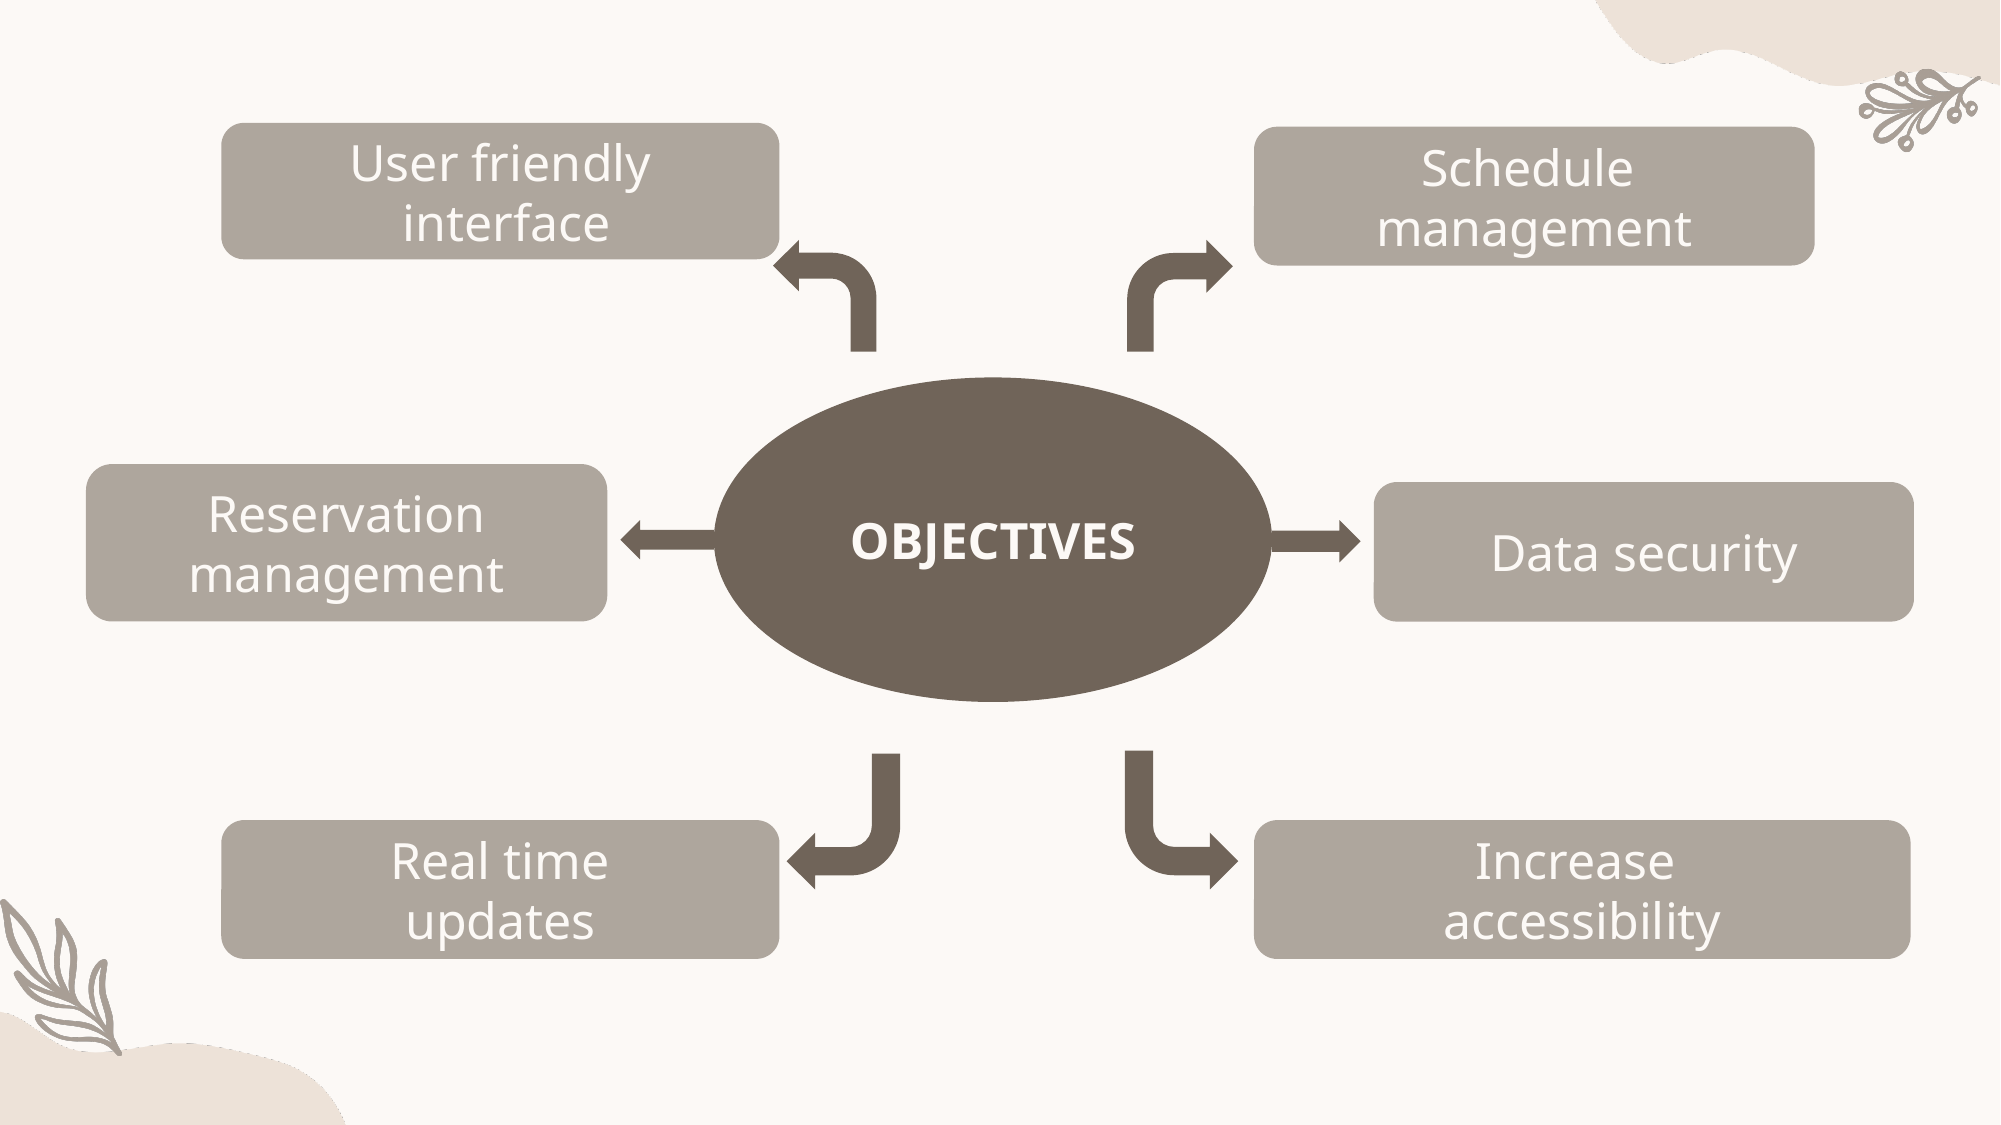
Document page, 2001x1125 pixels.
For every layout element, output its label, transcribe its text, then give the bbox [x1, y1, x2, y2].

text_box OBJECTIVES [713, 376, 1273, 704]
text_box [785, 752, 902, 893]
text_box [1126, 237, 1235, 353]
picture [0, 899, 357, 1125]
text_box Reservation management [84, 463, 609, 623]
text_box [1123, 749, 1240, 892]
text_box Schedule management [1252, 125, 1816, 267]
text_box [1271, 517, 1363, 565]
text_box [618, 517, 715, 562]
text_box [771, 237, 878, 353]
text_box Increase accessibility [1252, 819, 1912, 960]
text_box Real time updates [220, 819, 781, 960]
text_box Data security [1372, 480, 1916, 623]
picture [1591, 0, 2000, 155]
text_box User friendly interface [220, 121, 781, 261]
